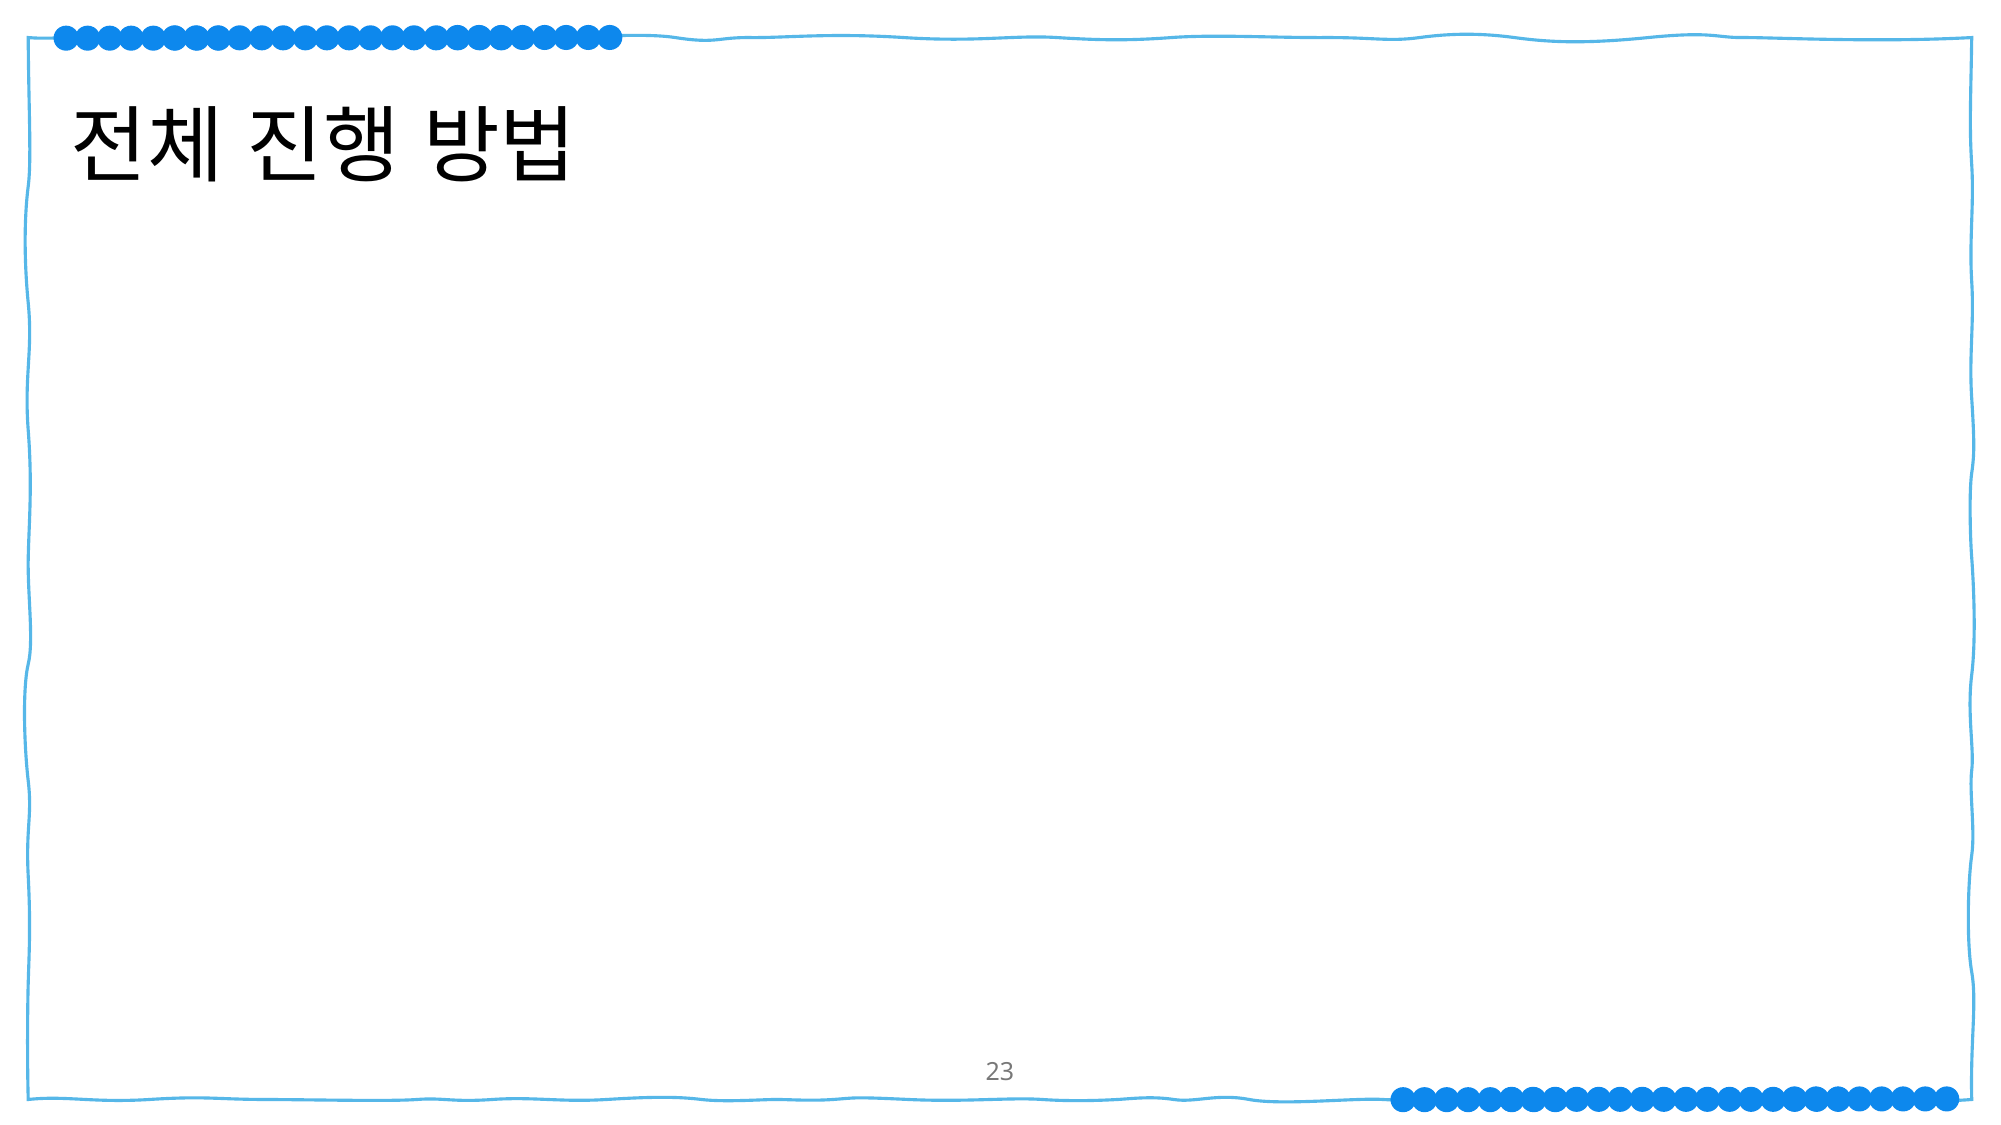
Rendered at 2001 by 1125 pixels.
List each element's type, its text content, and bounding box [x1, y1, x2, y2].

slide_number 22 [1094, 1099, 1225, 1103]
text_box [1389, 1085, 1960, 1113]
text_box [53, 24, 623, 52]
text_box [22, 32, 1976, 1104]
